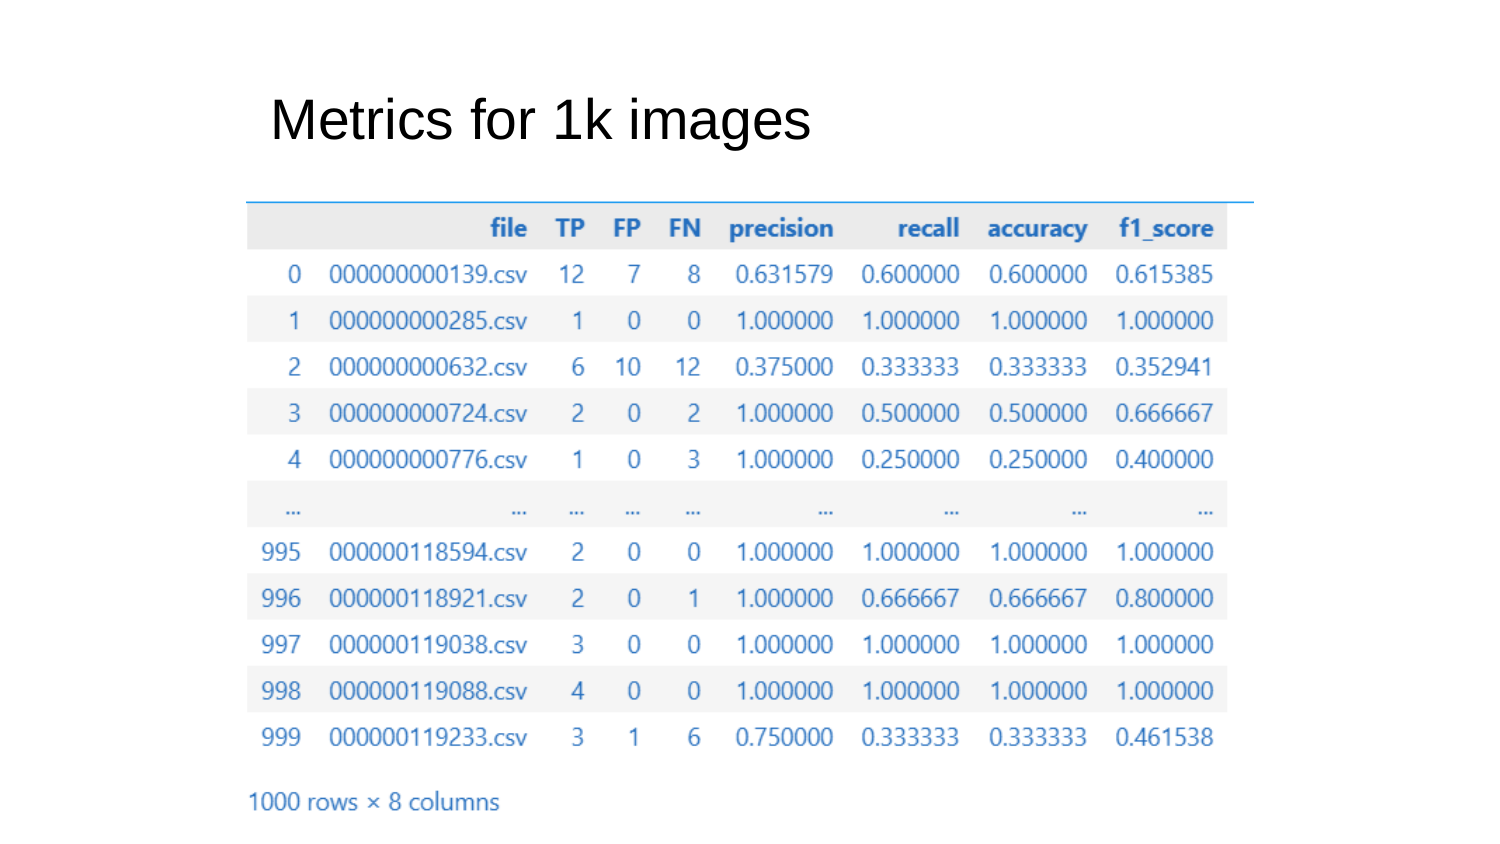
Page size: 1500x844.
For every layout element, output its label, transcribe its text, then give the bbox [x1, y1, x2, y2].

title Metrics for 1k images [51, 72, 1449, 167]
picture [246, 198, 1254, 827]
